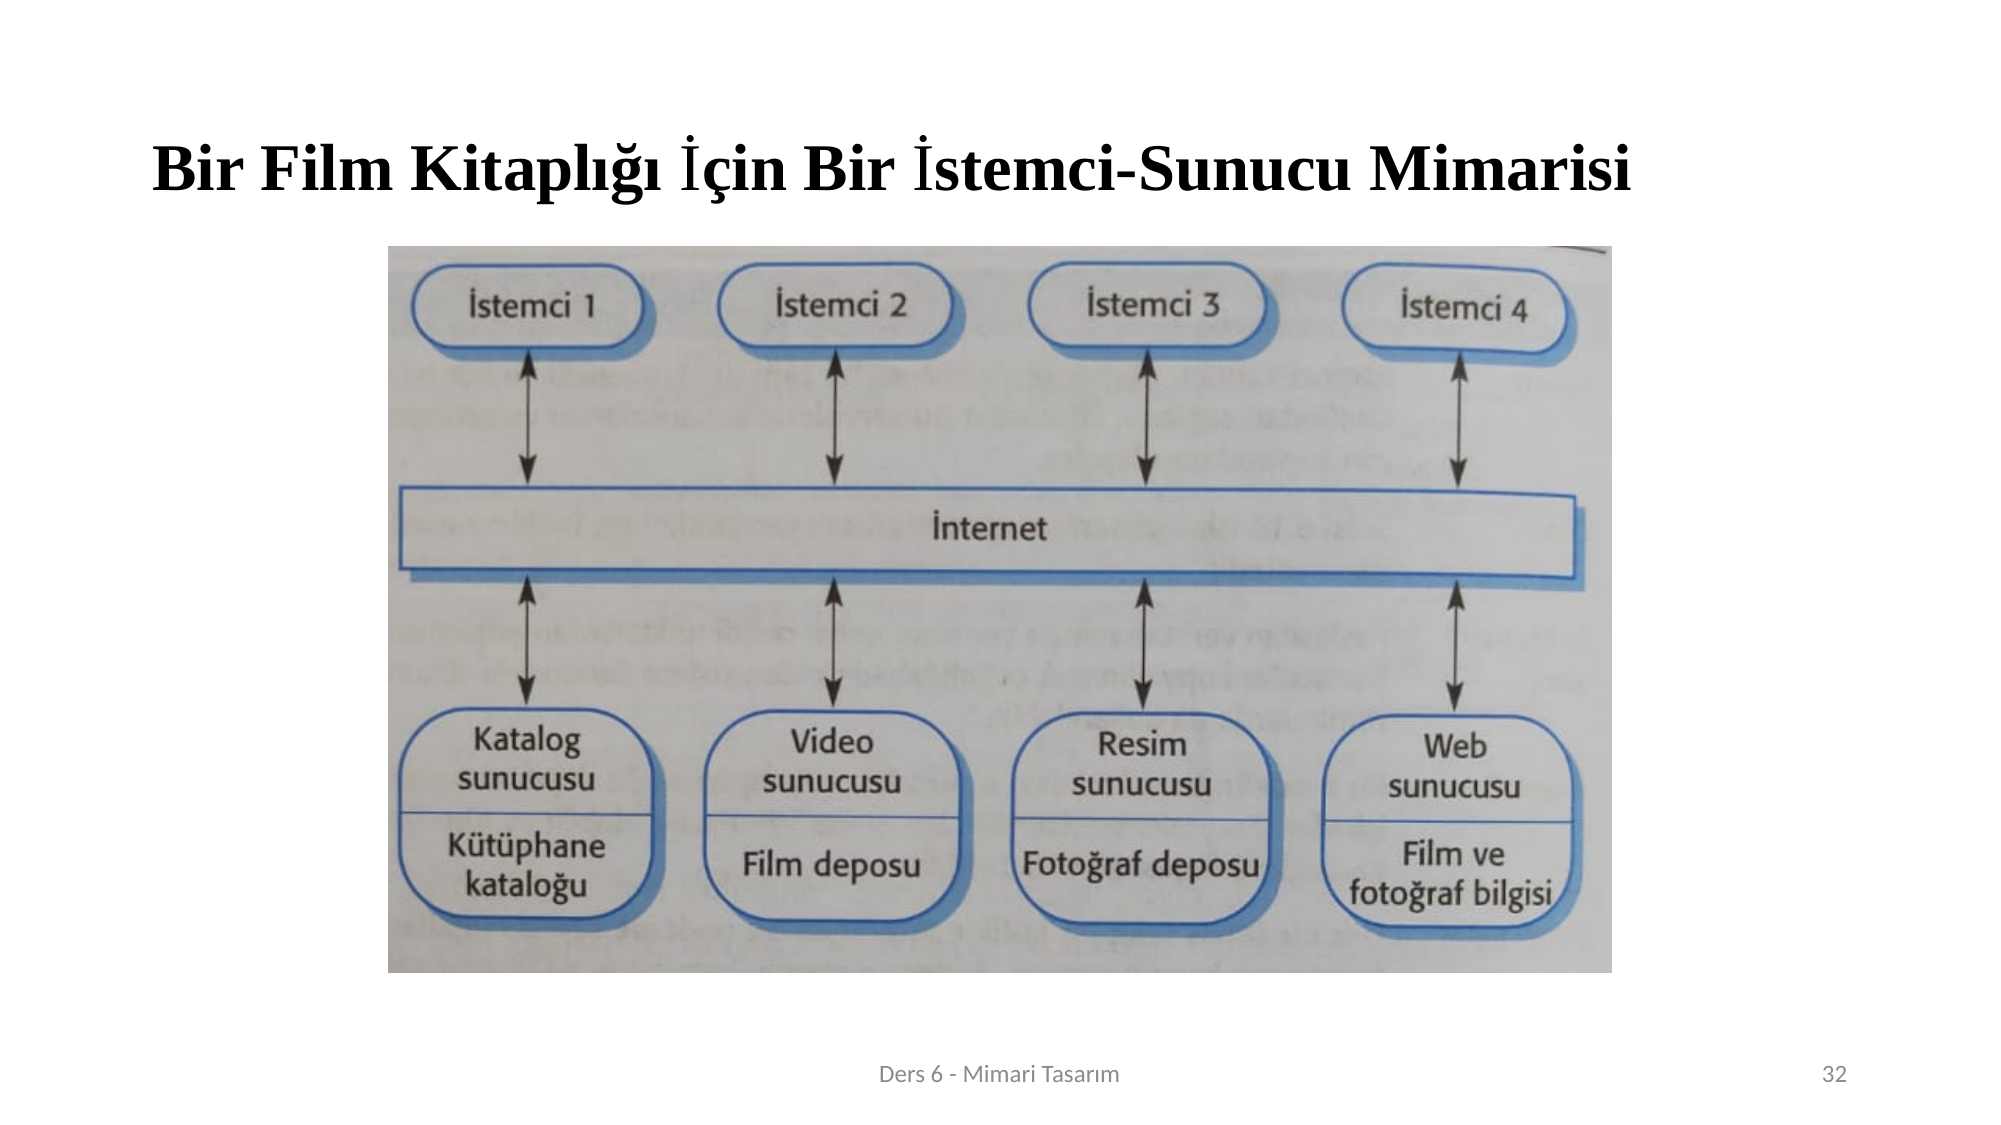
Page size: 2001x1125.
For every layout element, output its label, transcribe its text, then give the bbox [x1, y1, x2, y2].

footer Ders 6 - Mimari Tasarım [662, 1042, 1338, 1103]
slide_number 32 [1412, 1042, 1863, 1103]
title Bir Film Kitaplığı İçin Bir İstemci-Sunucu Mimarisi [137, 59, 1863, 278]
picture [388, 246, 1612, 973]
